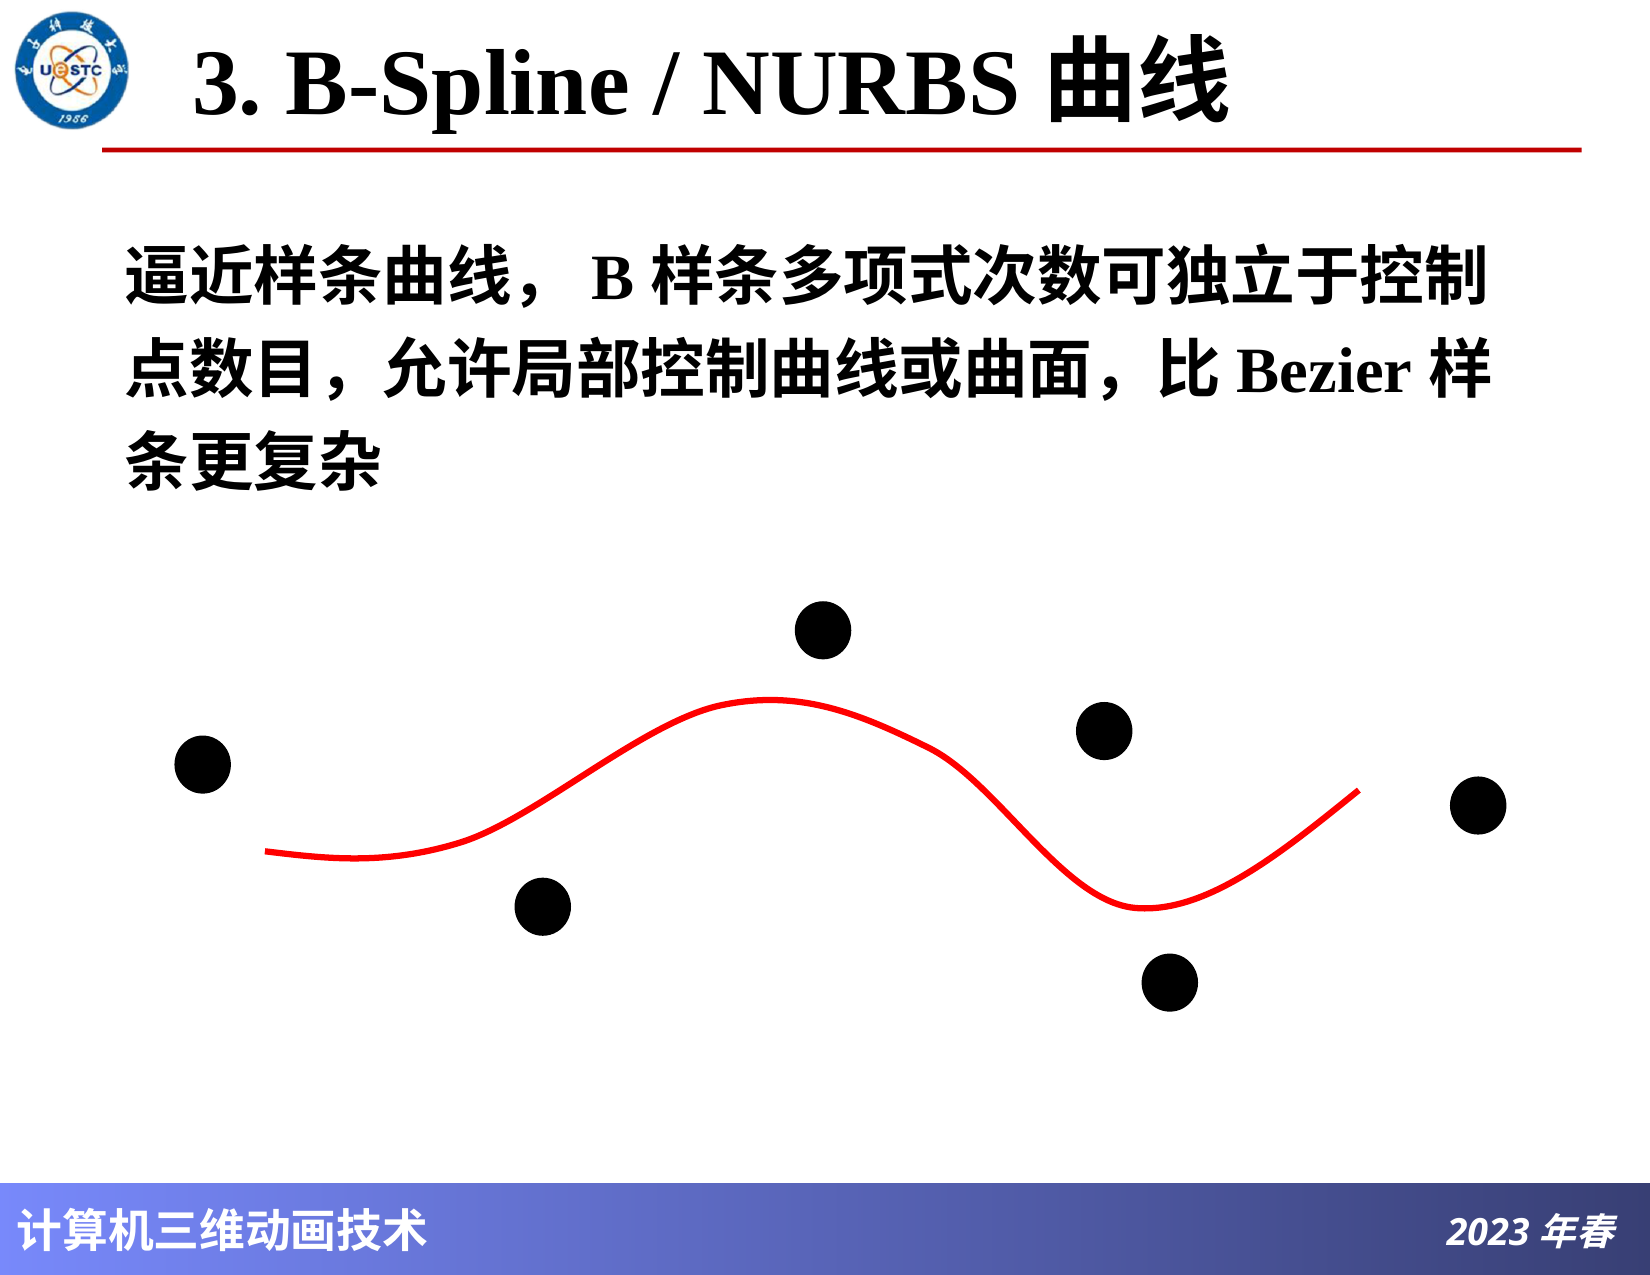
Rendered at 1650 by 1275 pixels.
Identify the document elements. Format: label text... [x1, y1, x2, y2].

picture [0, 0, 136, 140]
list 逼近样条曲线，B样条多项式次数可独立于控制点数目，允许局部控制曲线或曲面，比Bezier样条更复杂 [109, 212, 1541, 547]
title 3. B-Spline / NURBS曲线 [175, 11, 1582, 142]
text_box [175, 601, 1506, 1012]
